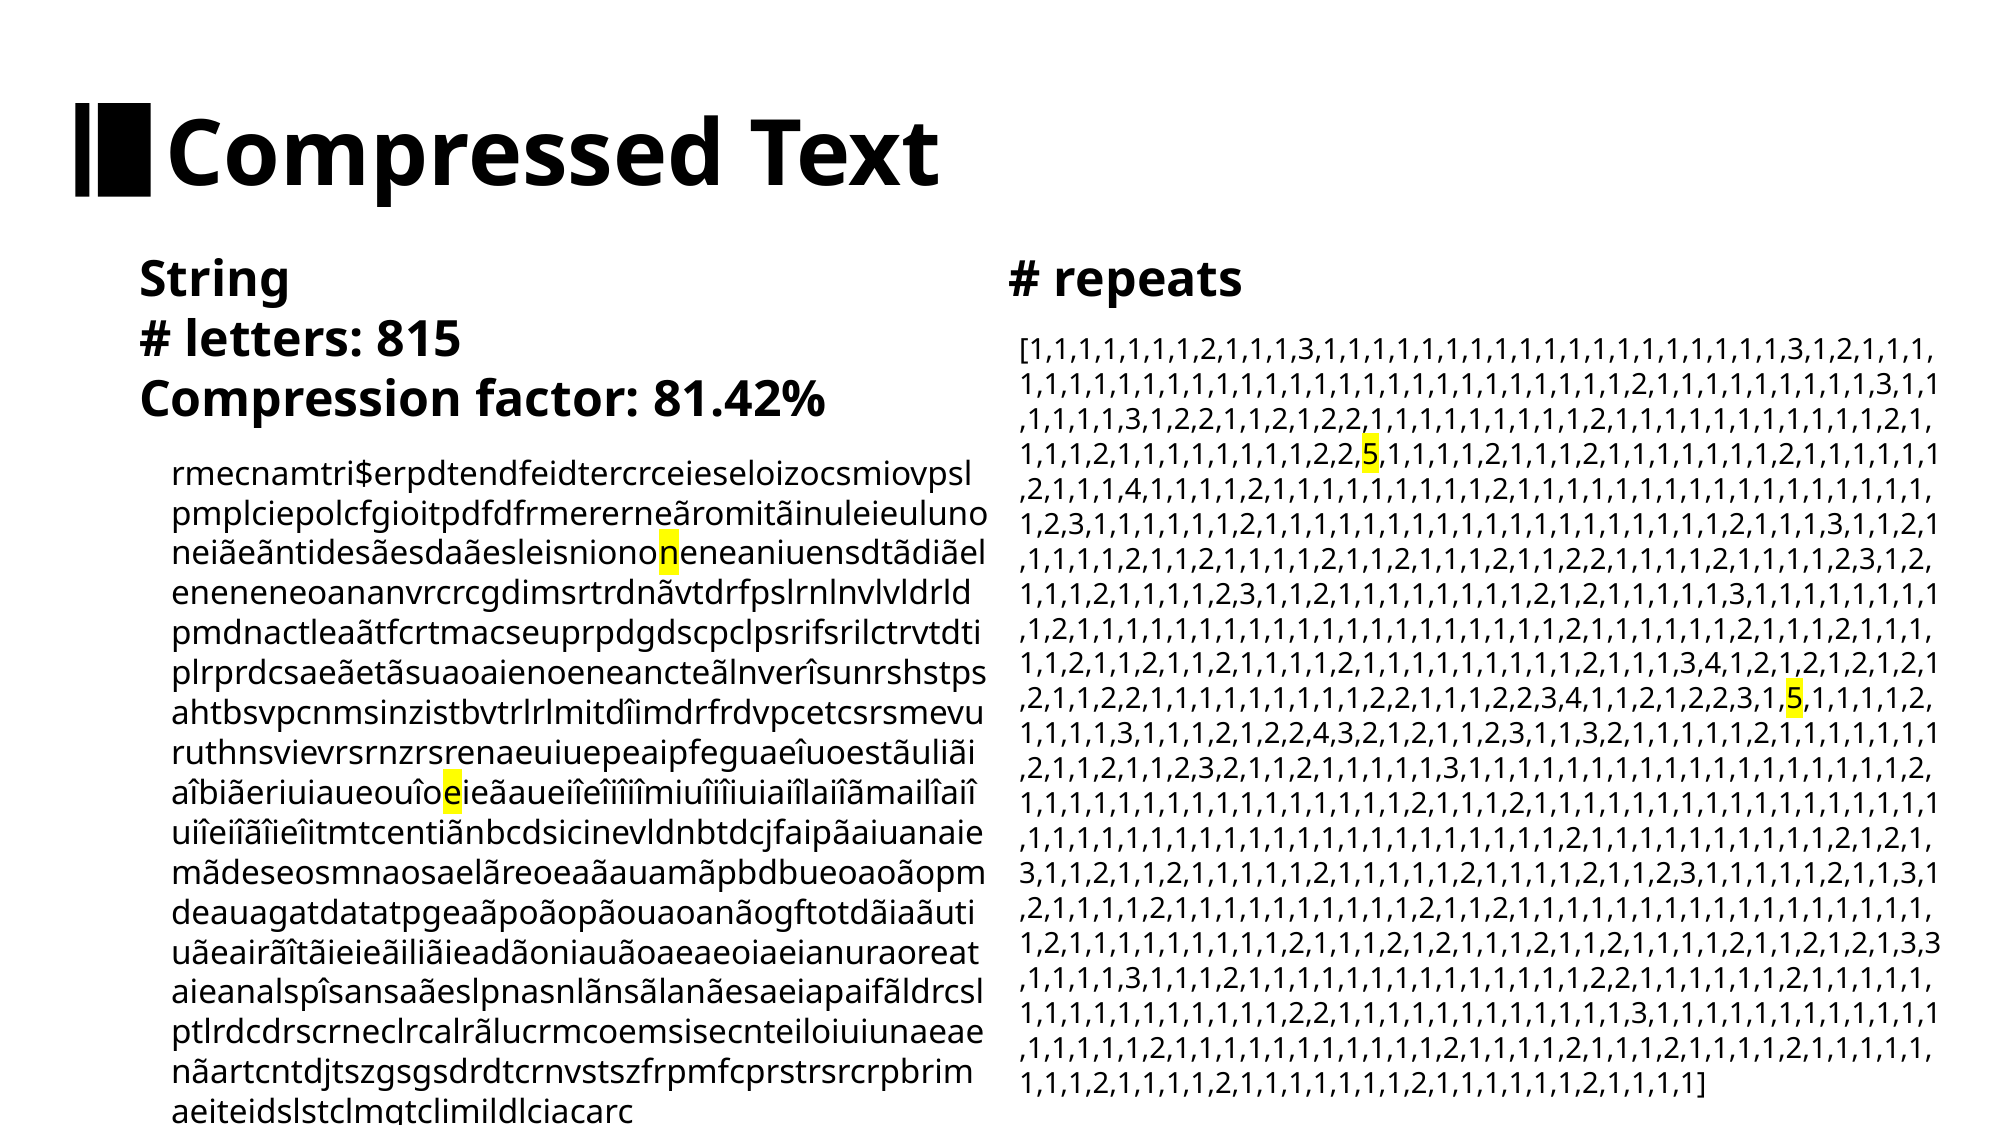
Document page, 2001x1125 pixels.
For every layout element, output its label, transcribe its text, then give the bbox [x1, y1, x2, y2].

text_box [75, 86, 1574, 436]
text_box rmecnamtri$erpdtendfeidtercrceieseloizocsmiovpslpmplciepolcfgioitpdfdfrmererneãromitãinuleieulunoneiãeãntidesãesdaãesleisniononeneaniuensdtãdiãeleneneneoananvrcrcgdimsrtrdnãvtdrfpslrnlnvlvldrldpmdnactleaãtfcrtmacseuprpdgdscpclpsrifsrilctrvtdtiplrprdcsaeãetãsuaoaienoeneancteãlnverîsunrshstpsahtbsvpcnmsinzistbvtrlrlmitdîimdrfrdvpcetcsrsmevuruthnsvievrsrnzrsrenaeuiuepeaipfeguaeîuoestãuliãiaîbiãeriuiaueouîoeieãaueiîeîiîiîmiuîiîiuiaiîlaiîãmailîaiîuiîeiîãîieîitmtcentiãnbcdsicinevldnbtdcjfaipãaiuanaiemãdeseosmnaosaelãreoeaãauamãpbdbueoaoãopmdeauagatdatatpgeaãpoãopãouaoanãogftotdãiaãutiuãeairãîtãieieãiliãieadãoniauãoaeaeoiaeianuraoreataieanalspîsansaãeslpnasnlãnsãlanãesaeiapaifãldrcslptlrdcdrscrneclrcalrãlucrmcoemsisecnteiloiuiunaeaenãartcntdjtszgsgsdrdtcrnvstszfrpmfcprstrsrcrpbrimaeiteidslstclmgtclimildlciacarc [156, 444, 1005, 1125]
text_box String # letters: 815 Compression factor: 81.42% [124, 436, 842, 495]
text_box [1,1,1,1,1,1,1,2,1,1,1,3,1,1,1,1,1,1,1,1,1,1,1,1,1,1,1,1,1,1,1,3,1,2,1,1,1,1,1,1,1,1,1,1,1,1,1,1,1,1,1,1,1,1,1,1,1,1,1,1,1,1,2,1,1,1,1,1,1,1,1,1,3,1,1,1,1,1,1,3,1,2,2,1,1,2,1,2,2,1,1,1,1,1,1,1,1,1,2,1,1,1,1,1,1,1,1,1,1,1,2,1,1,1,1,2,1,1,1,1,1,1,1,1,2,2,5,1,1,1,1,2,1,1,1,2,1,1,1,1,1,1,1,2,1,1,1,1,1,1,2,1,1,1,4,1,1,1,1,2,1,1,1,1,1,1,1,1,1,2,1,1,1,1,1,1,1,1,1,1,1,1,1,1,1,1,1,1,2,3,1,1,1,1,1,1,2,1,1,1,1,1,1,1,1,1,1,1,1,1,1,1,1,1,1,1,2,1,1,1,3,1,1,2,1,1,1,1,1,2,1,1,2,1,1,1,1,2,1,1,2,1,1,1,2,1,1,2,2,1,1,1,1,2,1,1,1,1,2,3,1,2,1,1,1,2,1,1,1,1,2,3,1,1,2,1,1,1,1,1,1,1,1,2,1,2,1,1,1,1,1,3,1,1,1,1,1,1,1,1,1,2,1,1,1,1,1,1,1,1,1,1,1,1,1,1,1,1,1,1,1,1,2,1,1,1,1,1,1,2,1,1,1,2,1,1,1,1,1,2,1,1,2,1,1,2,1,1,1,1,2,1,1,1,1,1,1,1,1,1,2,1,1,1,3,4,1,2,1,2,1,2,1,2,1,2,1,1,2,2,1,1,1,1,1,1,1,1,1,2,2,1,1,1,2,2,3,4,1,1,2,1,2,2,3,1,5,1,1,1,1,2,1,1,1,1,3,1,1,1,2,1,2,2,4,3,2,1,2,1,1,2,3,1,1,3,2,1,1,1,1,1,2,1,1,1,1,1,1,1,2,1,1,2,1,1,2,3,2,1,1,2,1,1,1,1,1,3,1,1,1,1,1,1,1,1,1,1,1,1,1,1,1,1,1,1,2,1,1,1,1,1,1,1,1,1,1,1,1,1,1,1,1,2,1,1,1,2,1,1,1,1,1,1,1,1,1,1,1,1,1,1,1,1,1,1,1,1,1,1,1,1,1,1,1,1,1,1,1,1,1,1,1,1,1,1,1,2,1,1,1,1,1,1,1,1,1,1,2,1,2,1,3,1,1,2,1,1,2,1,1,1,1,1,2,1,1,1,1,1,2,1,1,1,1,2,1,1,2,3,1,1,1,1,1,2,1,1,3,1,2,1,1,1,1,2,1,1,1,1,1,1,1,1,1,1,2,1,1,2,1,1,1,1,1,1,1,1,1,1,1,1,1,1,1,1,1,1,2,1,1,1,1,1,1,1,1,1,2,1,1,1,2,1,2,1,1,1,2,1,1,2,1,1,1,1,2,1,1,2,1,2,1,3,3,1,1,1,1,3,1,1,1,2,1,1,1,1,1,1,1,1,1,1,1,1,1,1,2,2,1,1,1,1,1,1,2,1,1,1,1,1,1,1,1,1,1,1,1,1,1,1,1,2,2,1,1,1,1,1,1,1,1,1,1,1,1,3,1,1,1,1,1,1,1,1,1,1,1,1,1,1,1,1,1,2,1,1,1,1,1,1,1,1,1,1,1,2,1,1,1,1,2,1,1,1,2,1,1,1,1,2,1,1,1,1,1,1,1,1,2,1,1,1,1,2,1,1,1,1,1,1,1,2,1,1,1,1,1,1,2,1,1,1,1] [1004, 322, 1965, 1107]
